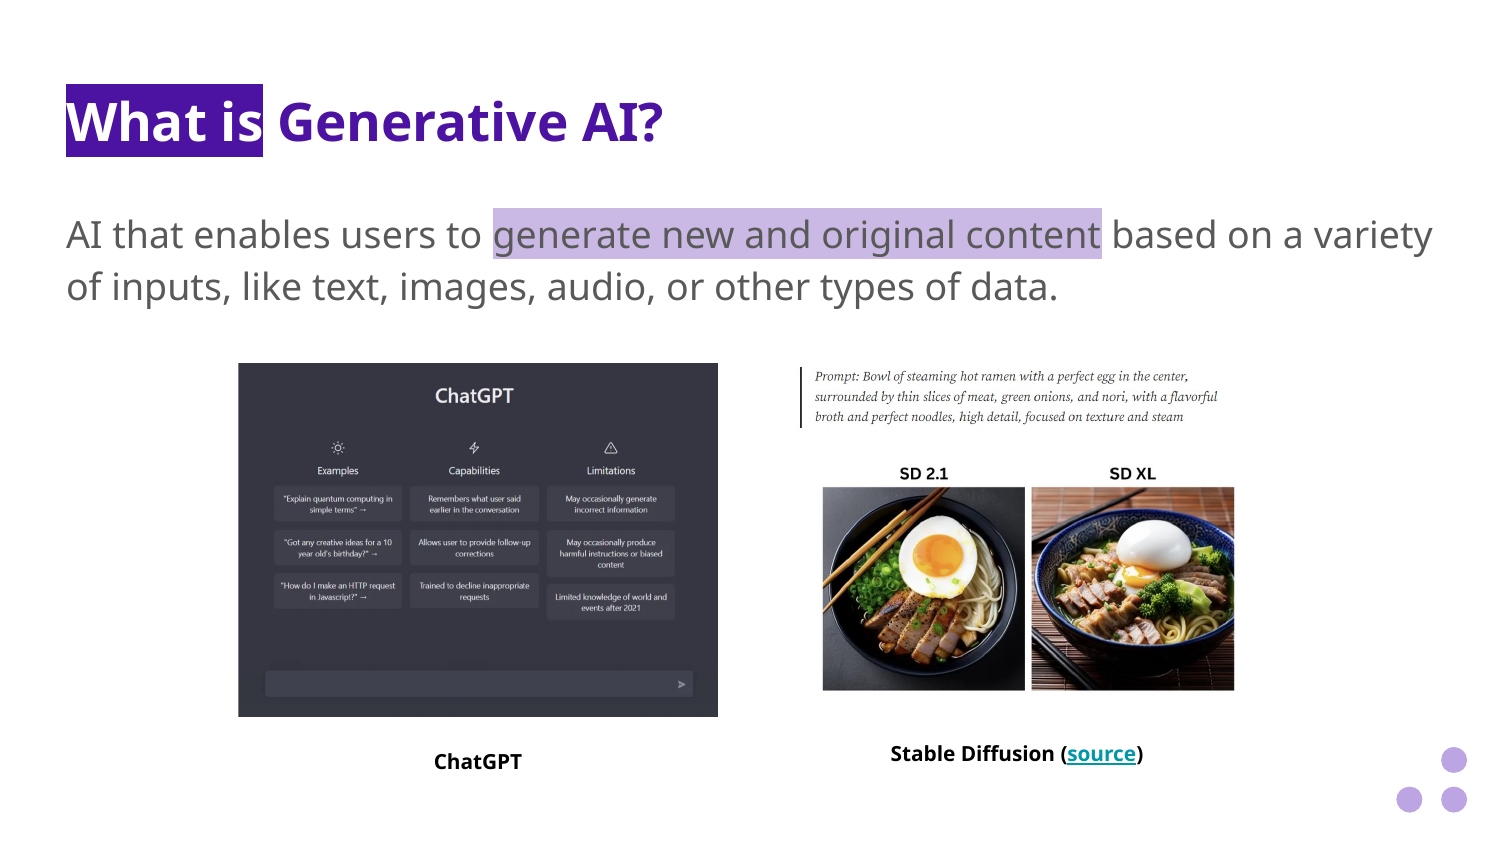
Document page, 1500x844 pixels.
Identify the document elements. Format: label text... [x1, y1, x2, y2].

text_box ChatGPT [323, 730, 633, 789]
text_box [1396, 746, 1468, 813]
title What is Generative AI? [51, 72, 1449, 167]
picture [238, 362, 719, 717]
picture [772, 358, 1262, 707]
text_box Stable Diffusion (source) [862, 721, 1172, 784]
list AI that enables users to generate new and original content based on a variety of inputs, like text, images, audio, or other types of data. [51, 189, 1449, 349]
